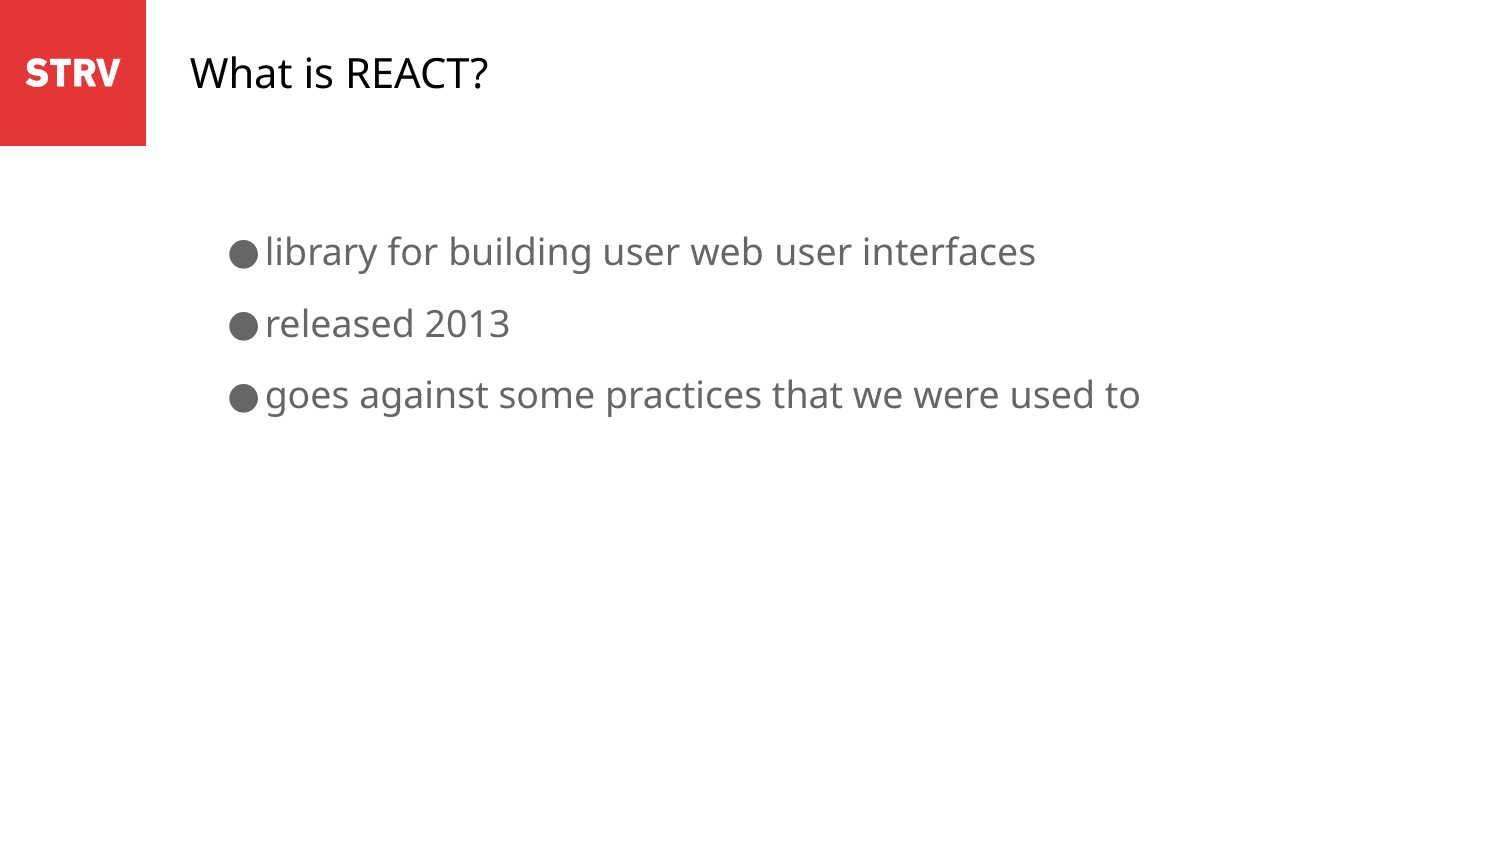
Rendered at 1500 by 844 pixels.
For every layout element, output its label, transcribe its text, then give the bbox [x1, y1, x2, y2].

picture [0, 0, 146, 146]
title What is REACT? [174, 30, 1425, 114]
text_box library for building user web user interfaces released 2013 goes against some practices that we were used to [174, 190, 1199, 760]
